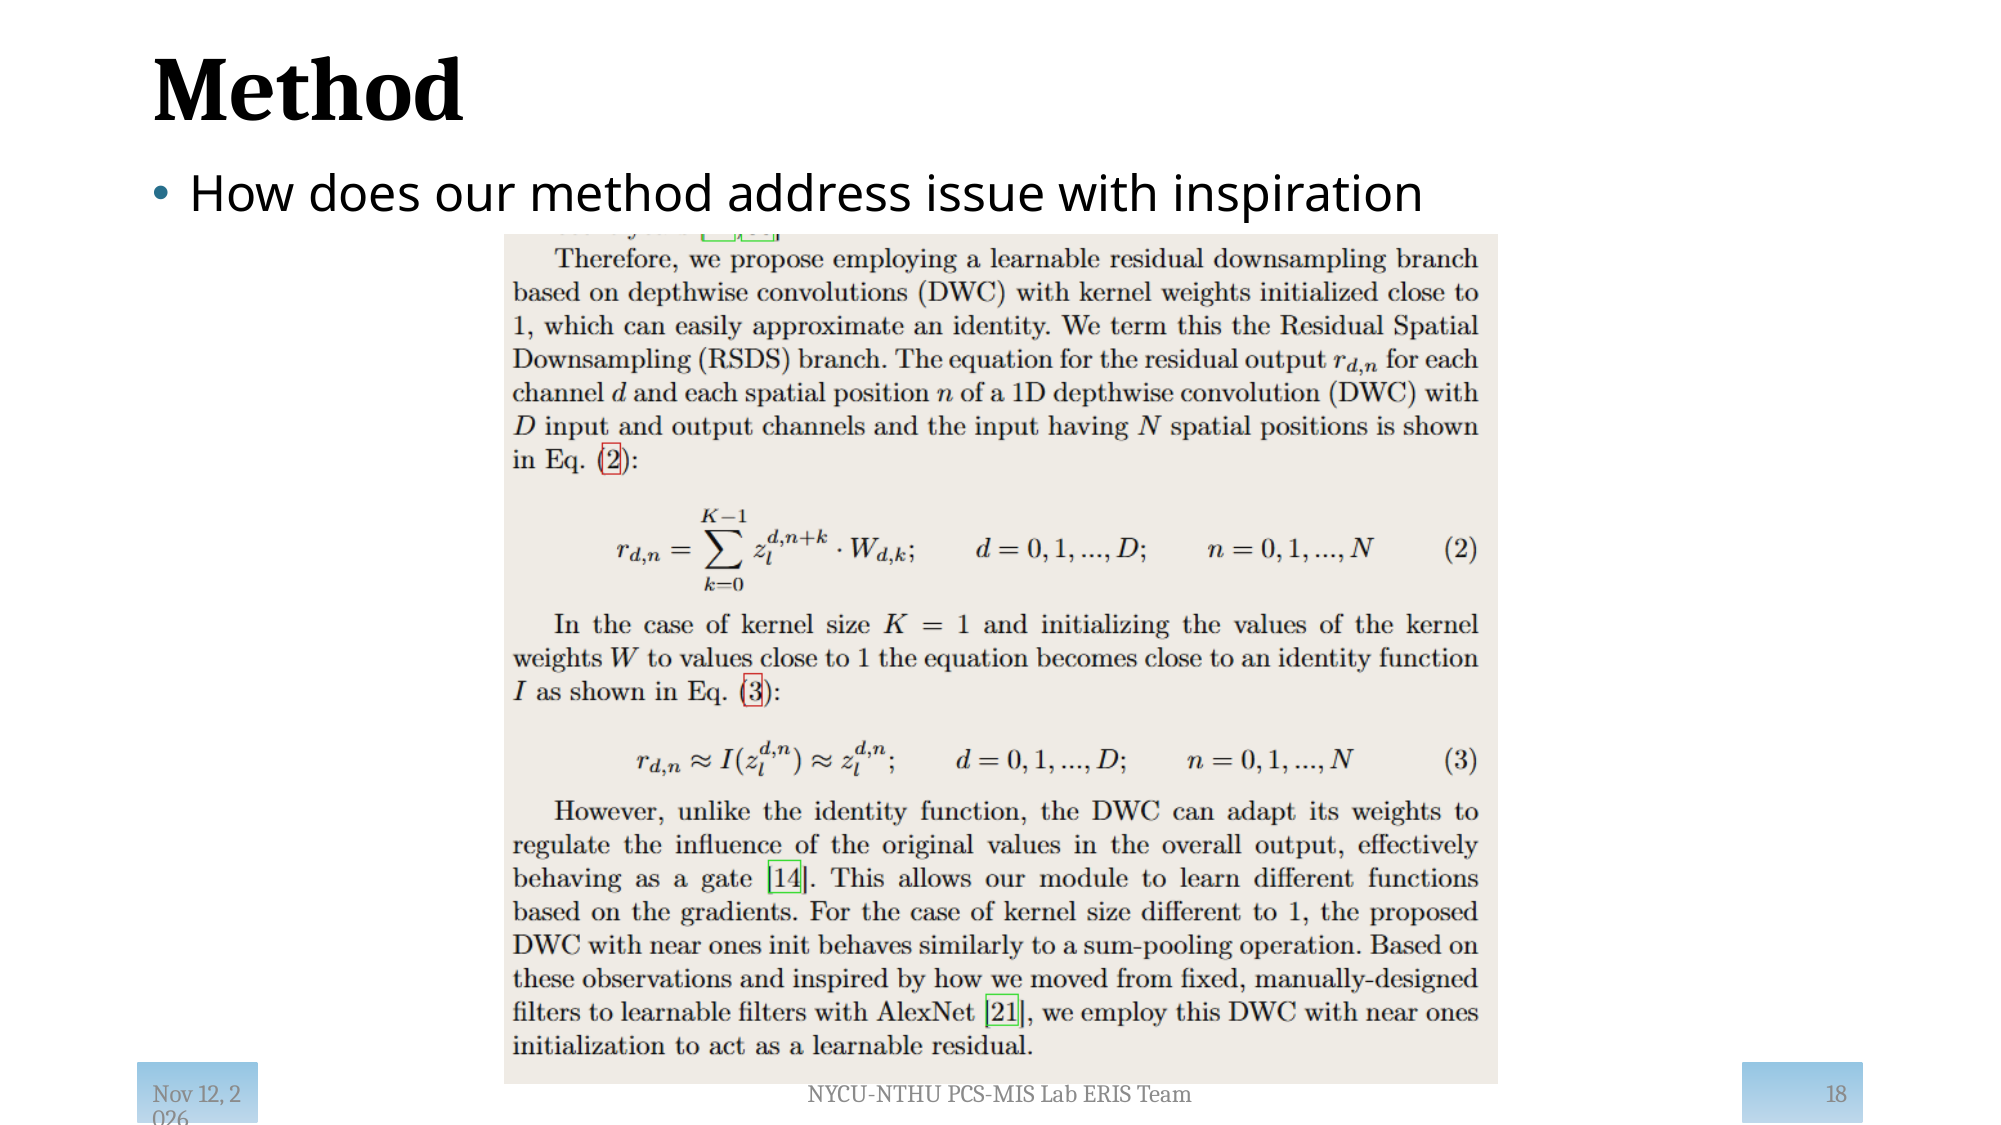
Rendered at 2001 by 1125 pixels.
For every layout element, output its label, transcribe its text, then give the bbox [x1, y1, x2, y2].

footer NYCU-NTHU PCS-MIS Lab ERIS Team [662, 1084, 1338, 1123]
slide_number 18 [1742, 1062, 1863, 1123]
list How does our method address issue with inspiration [137, 161, 1863, 947]
picture [504, 234, 1498, 1084]
slide_number Feb-25 [137, 1062, 258, 1123]
title Method [137, 25, 1863, 156]
